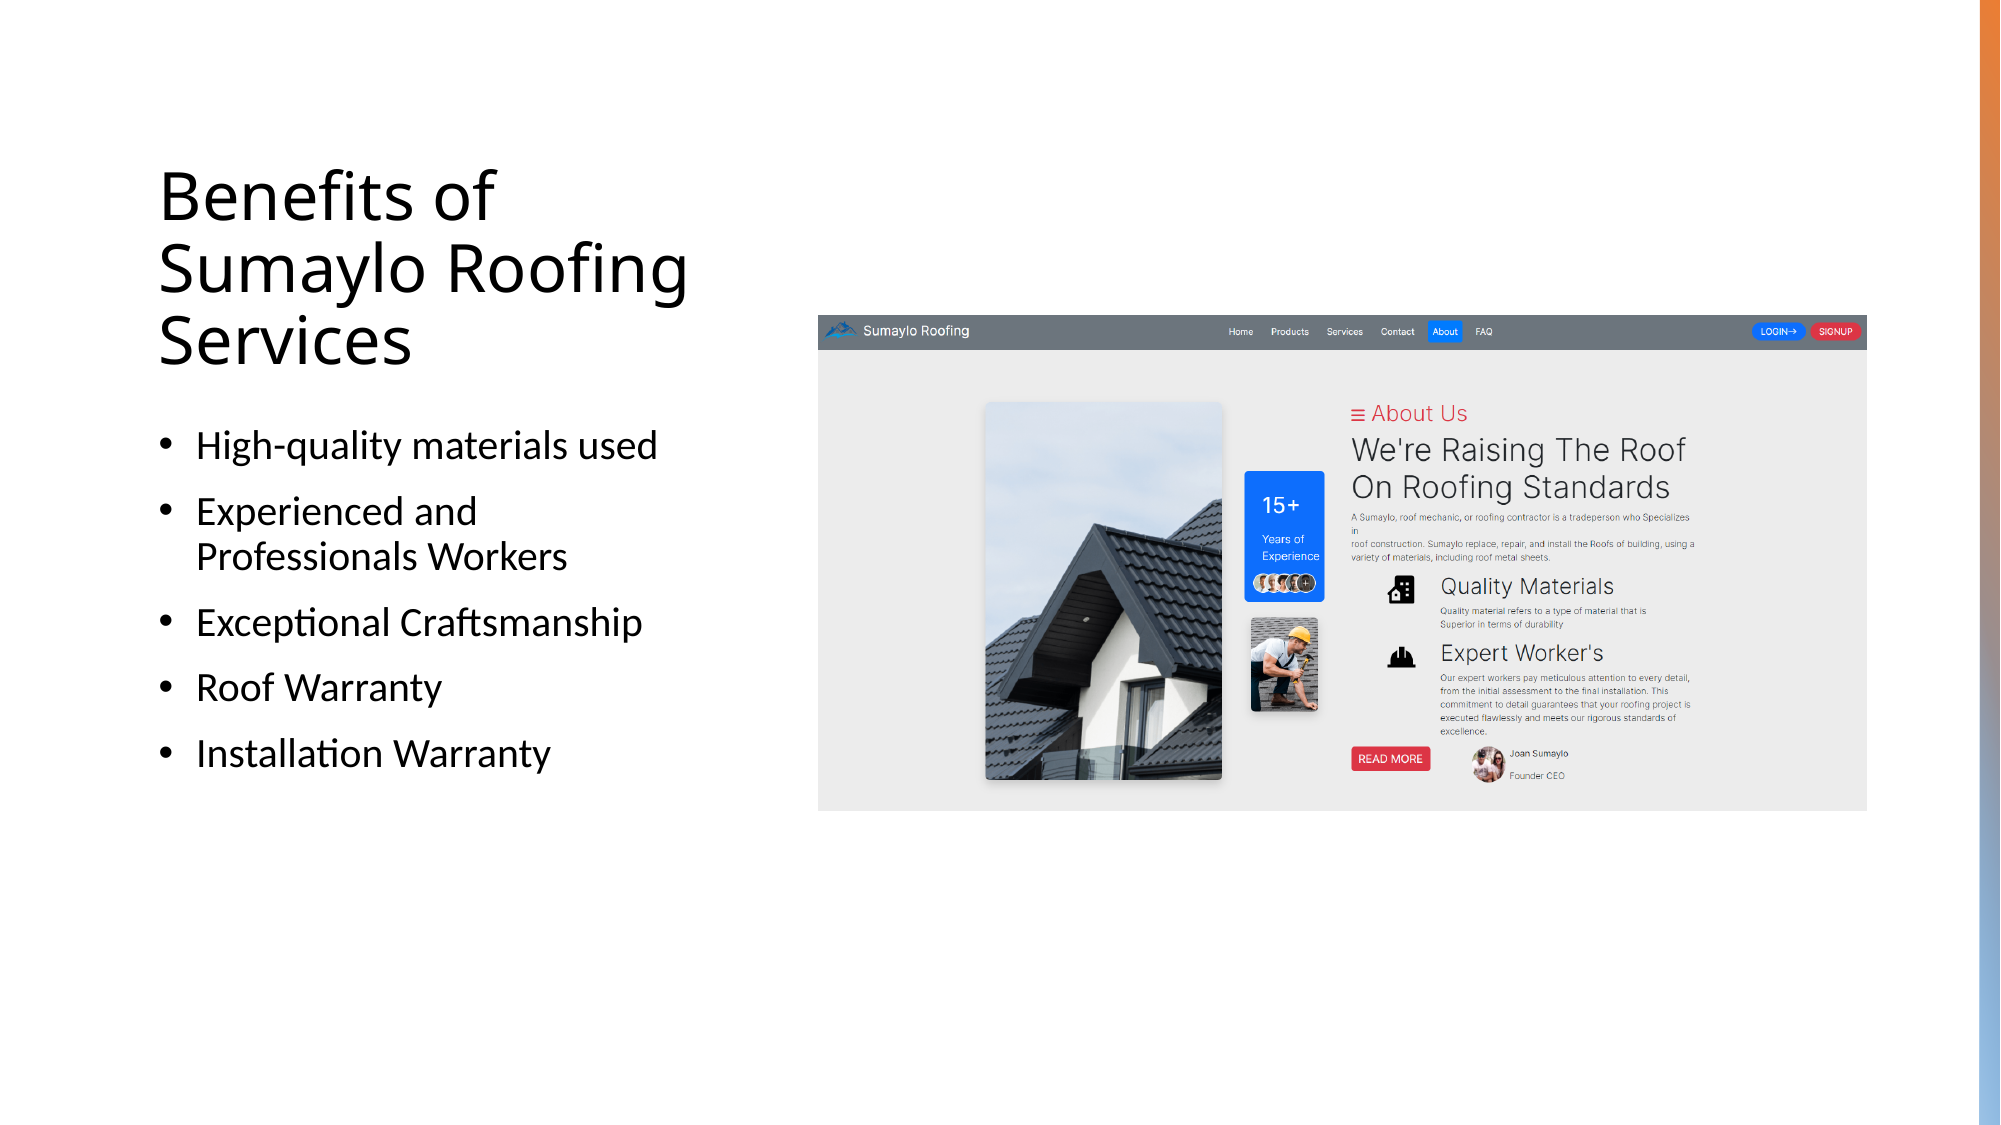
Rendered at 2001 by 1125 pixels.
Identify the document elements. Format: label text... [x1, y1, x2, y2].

list High-quality materials used Experienced and Professionals Workers Exceptional Craftsmanship Roof Warranty Installation Warranty [143, 415, 711, 982]
picture [818, 315, 1867, 811]
title Benefits of Sumaylo Roofing Services [143, 121, 711, 387]
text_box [1979, 0, 2000, 1125]
